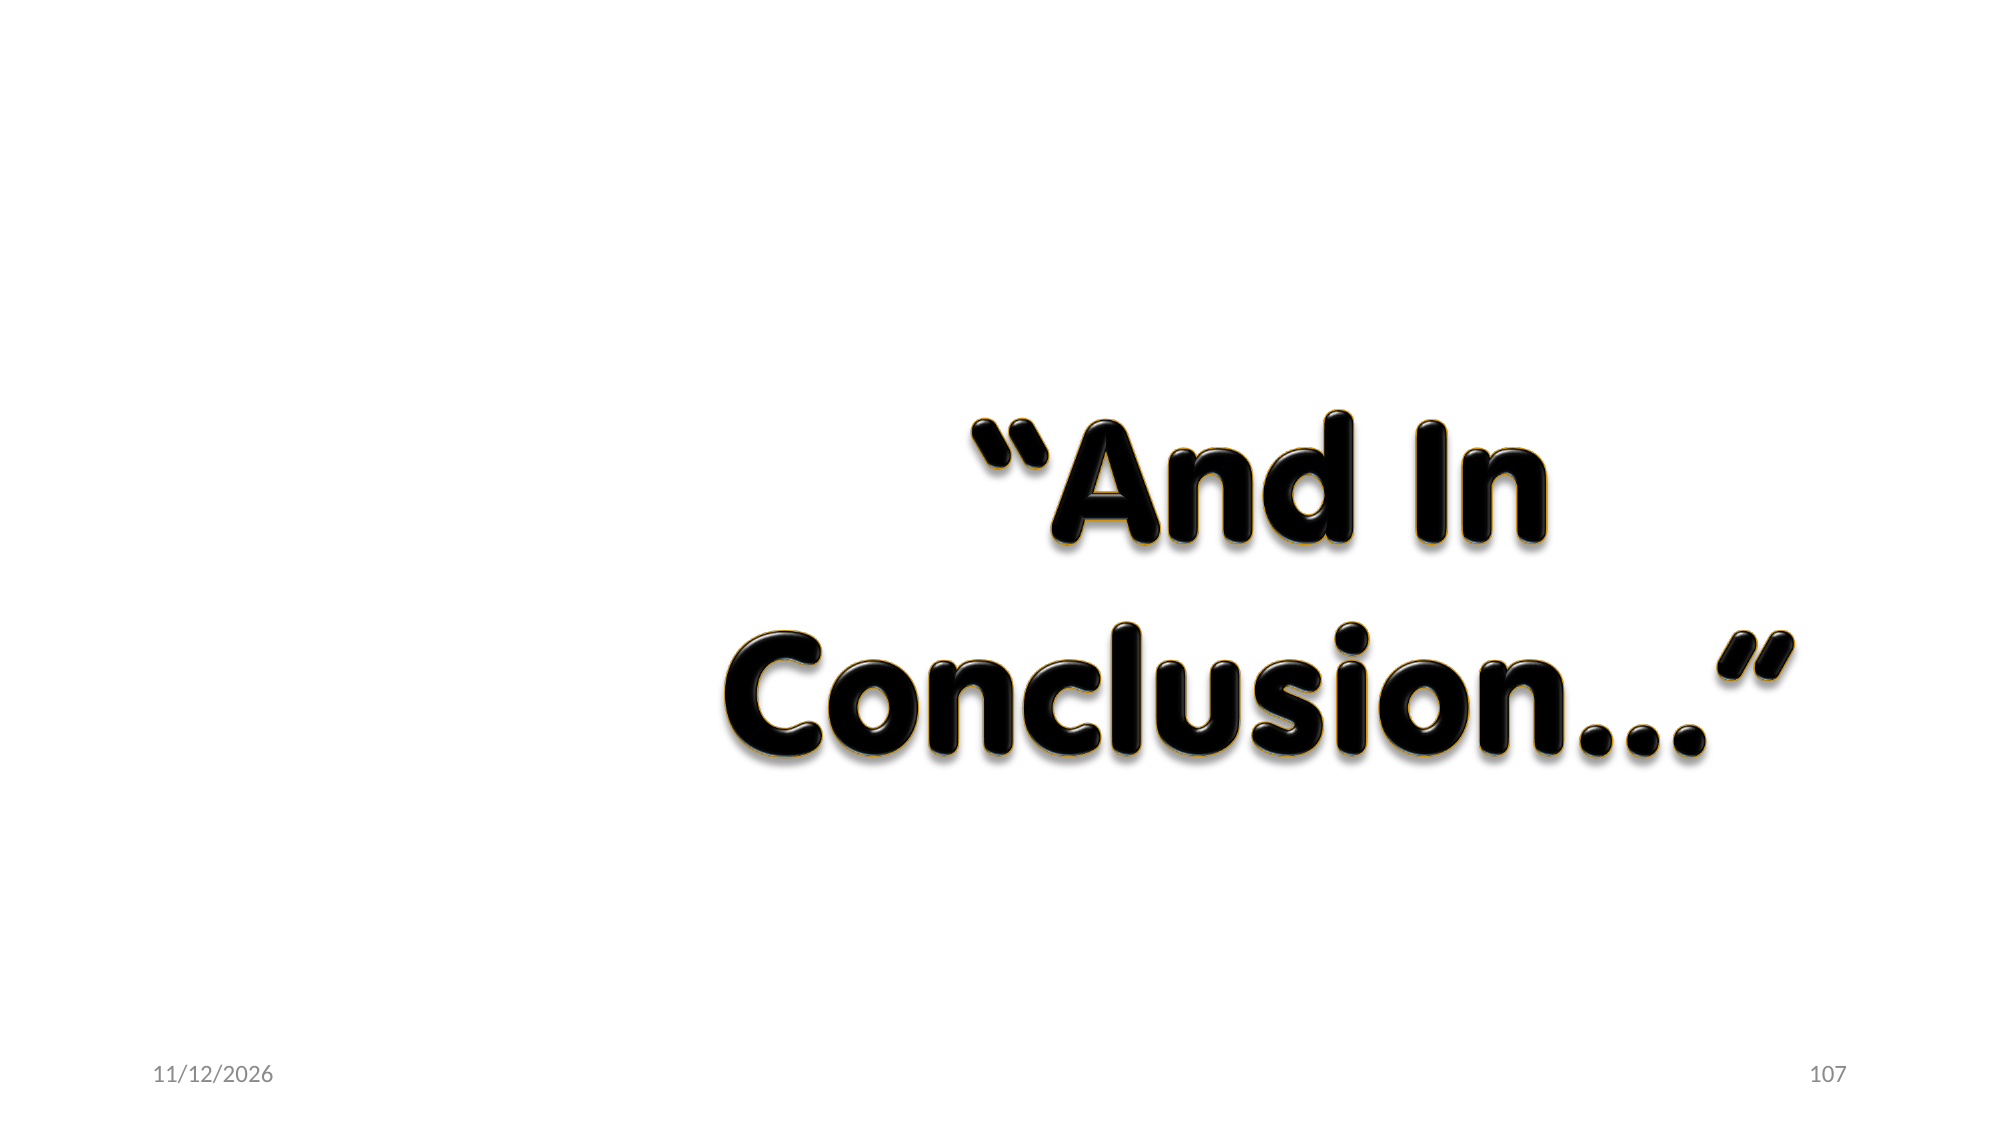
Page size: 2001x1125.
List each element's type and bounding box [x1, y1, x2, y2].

slide_number [1412, 1042, 1863, 1103]
picture [711, 405, 1806, 777]
slide_number [137, 1042, 588, 1103]
